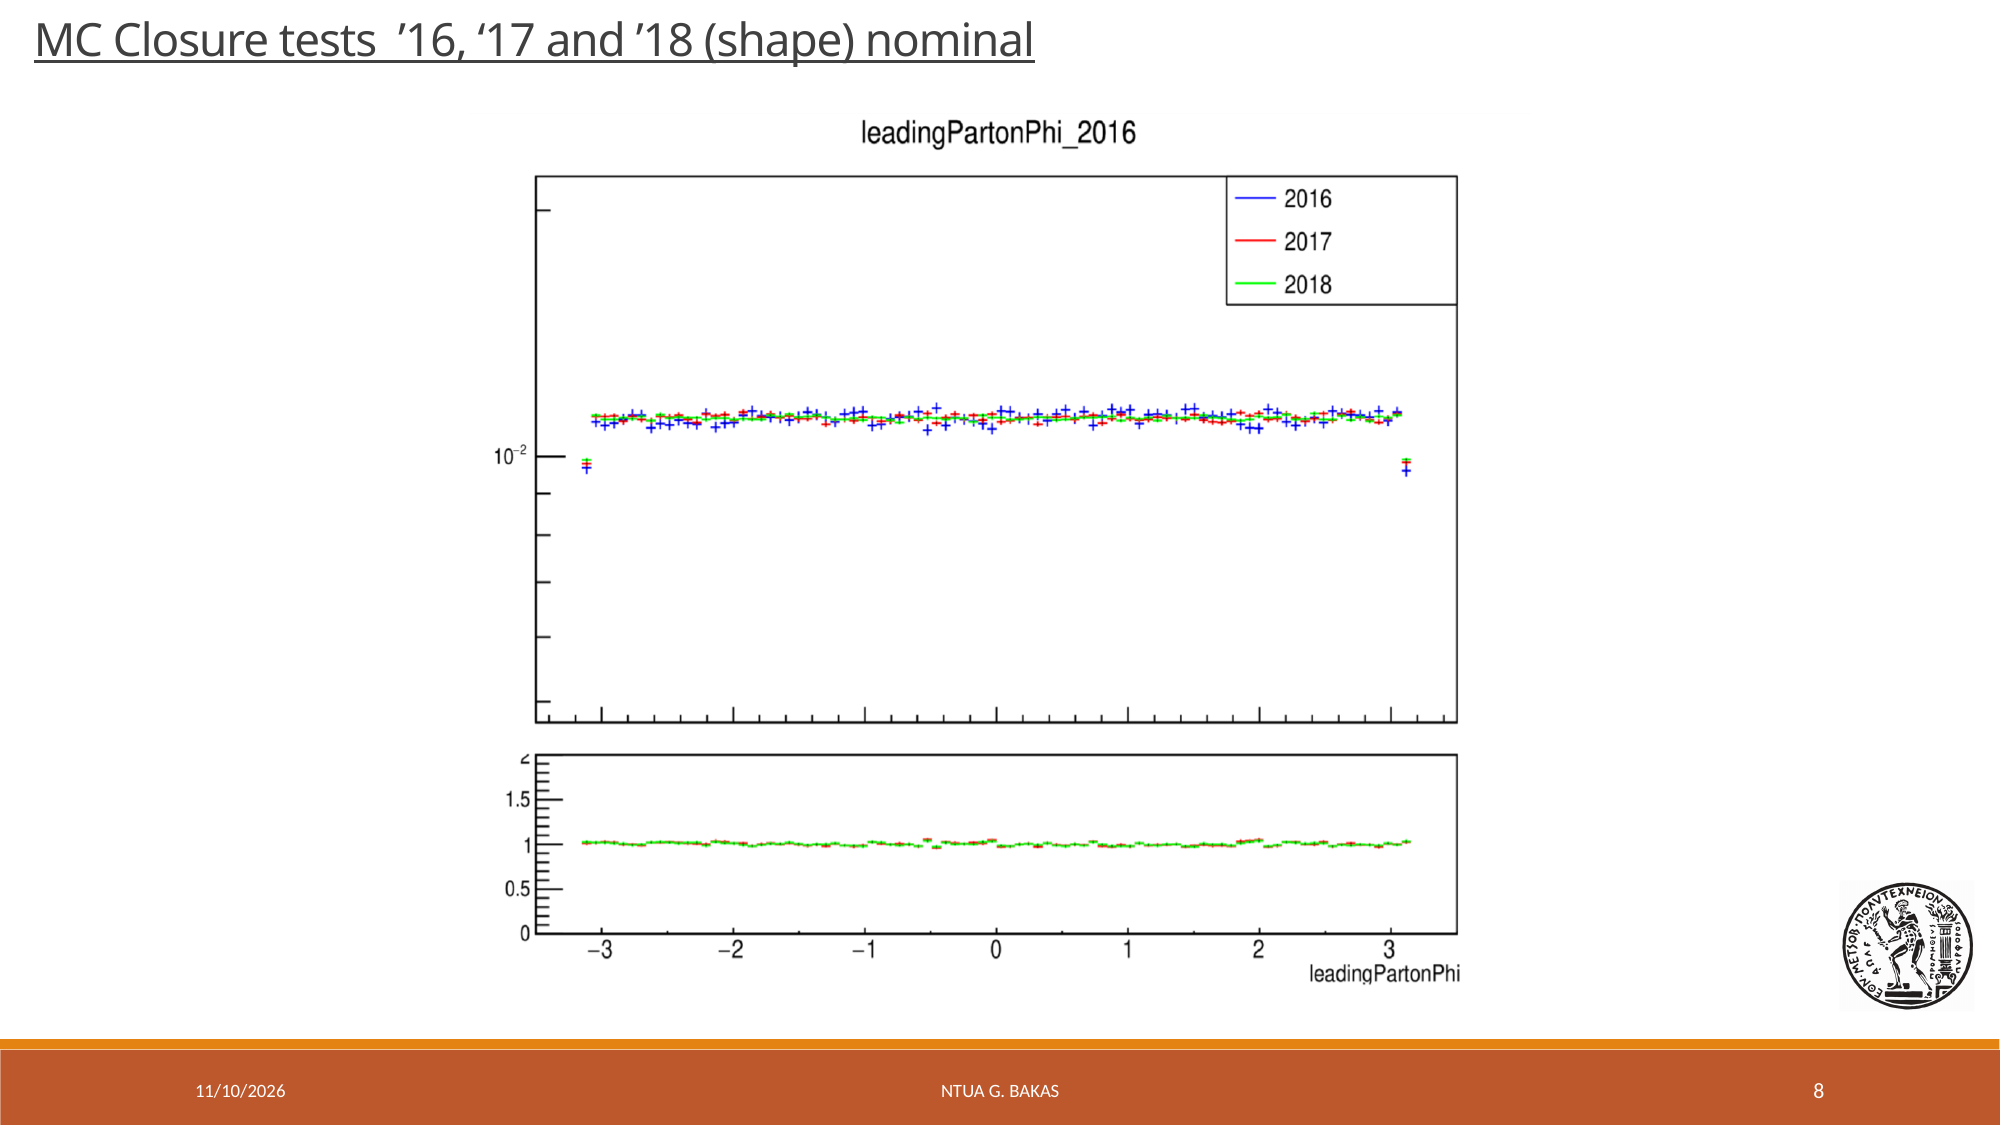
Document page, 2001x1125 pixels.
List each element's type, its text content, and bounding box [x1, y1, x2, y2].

picture [468, 113, 1531, 1012]
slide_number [180, 1059, 586, 1120]
footer NTUA G. Bakas [604, 1059, 1396, 1120]
slide_number 8 [1624, 1059, 1840, 1120]
picture [1839, 880, 1975, 1012]
text_box MC Closure tests ’16, ‘17 and ’18 (shape) nominal [18, 0, 1102, 73]
